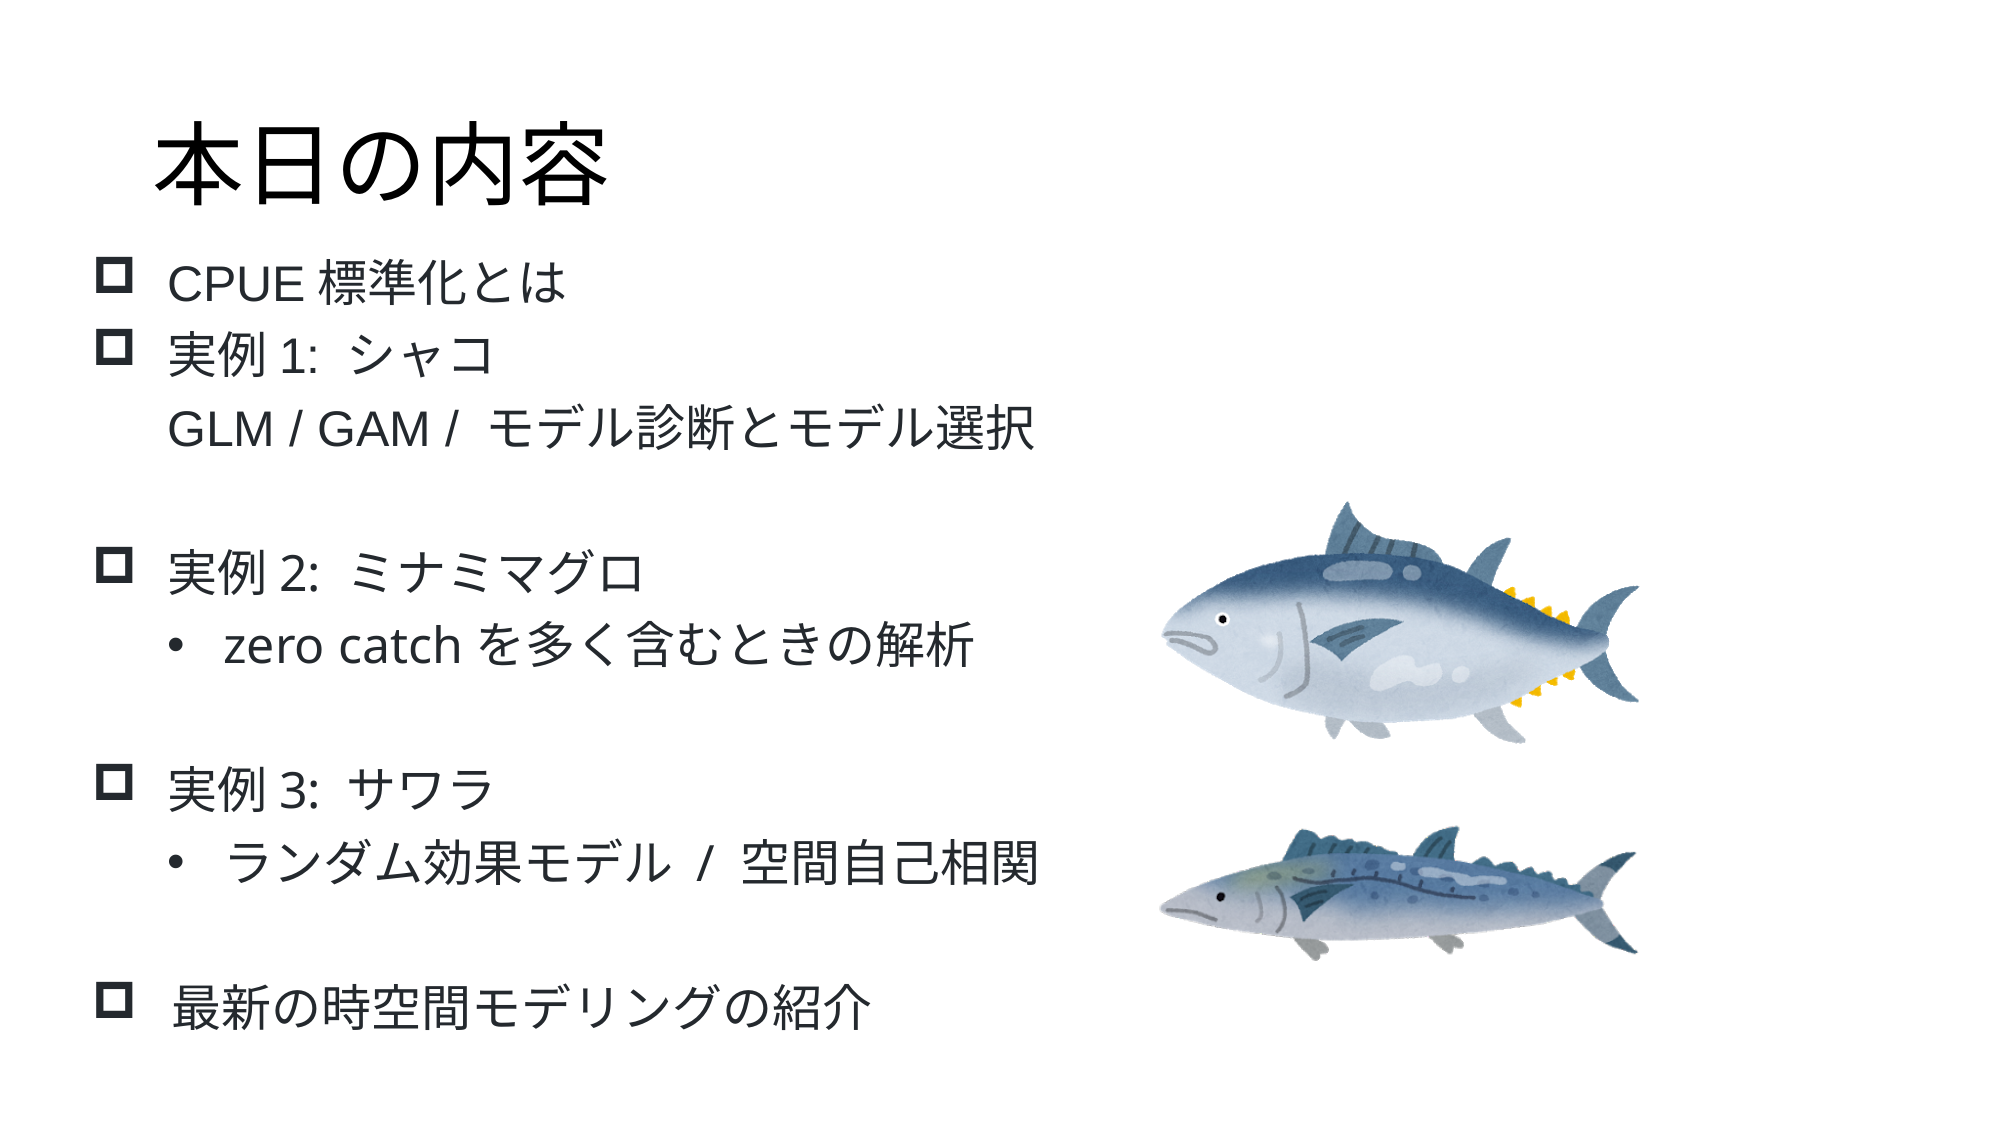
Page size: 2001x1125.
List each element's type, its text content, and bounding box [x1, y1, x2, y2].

text_box CPUE標準化とは 実例1: シャコ GLM / GAM / モデル診断とモデル選択 実例2: ミナミマグロ zero catchを多く含むときの解析 実例3: サワラ ランダム効果モデル / 空間自己相関 最新の時空間モデリングの紹介 [76, 243, 1893, 1045]
picture [1151, 461, 1648, 1052]
text_box 本日の内容 [137, 59, 1863, 243]
